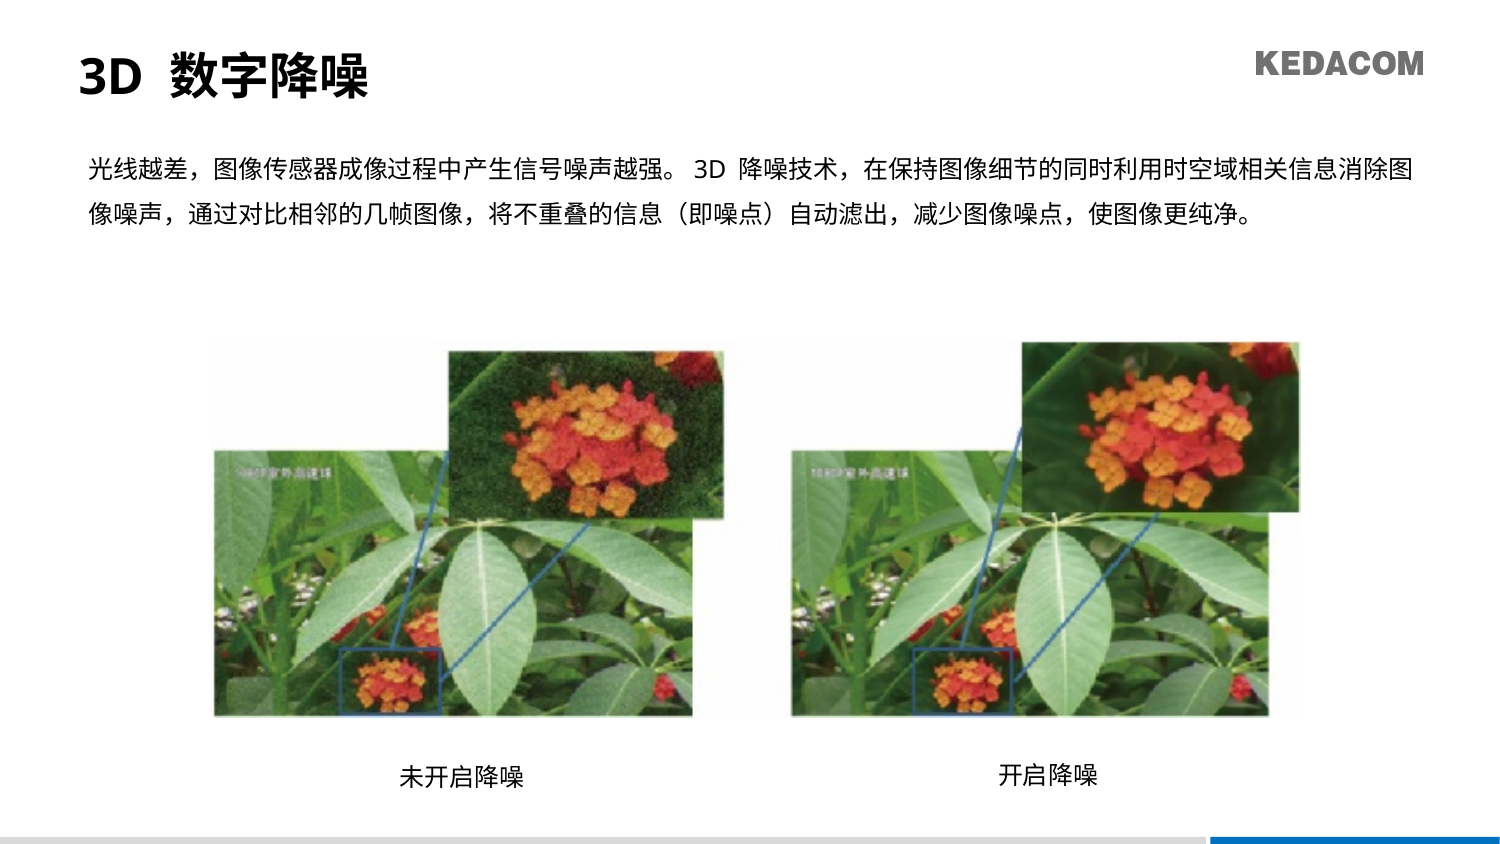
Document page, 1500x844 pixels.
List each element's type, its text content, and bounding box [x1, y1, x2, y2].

text_box 未开启降噪 [384, 754, 540, 800]
title 3D 数字降噪 [63, 43, 1116, 105]
picture [1256, 51, 1423, 75]
text_box 开启降噪 [983, 752, 1114, 797]
list 光线越差，图像传感器成像过程中产生信号噪声越强。3D 降噪技术，在保持图像细节的同时利用时空域相关信息消除图像噪声，通过对比相邻的几帧图像，将不重叠的信息（即噪点）自动滤出，减少图像噪点，使图像更纯净。 [76, 133, 1436, 620]
picture [211, 338, 1301, 719]
